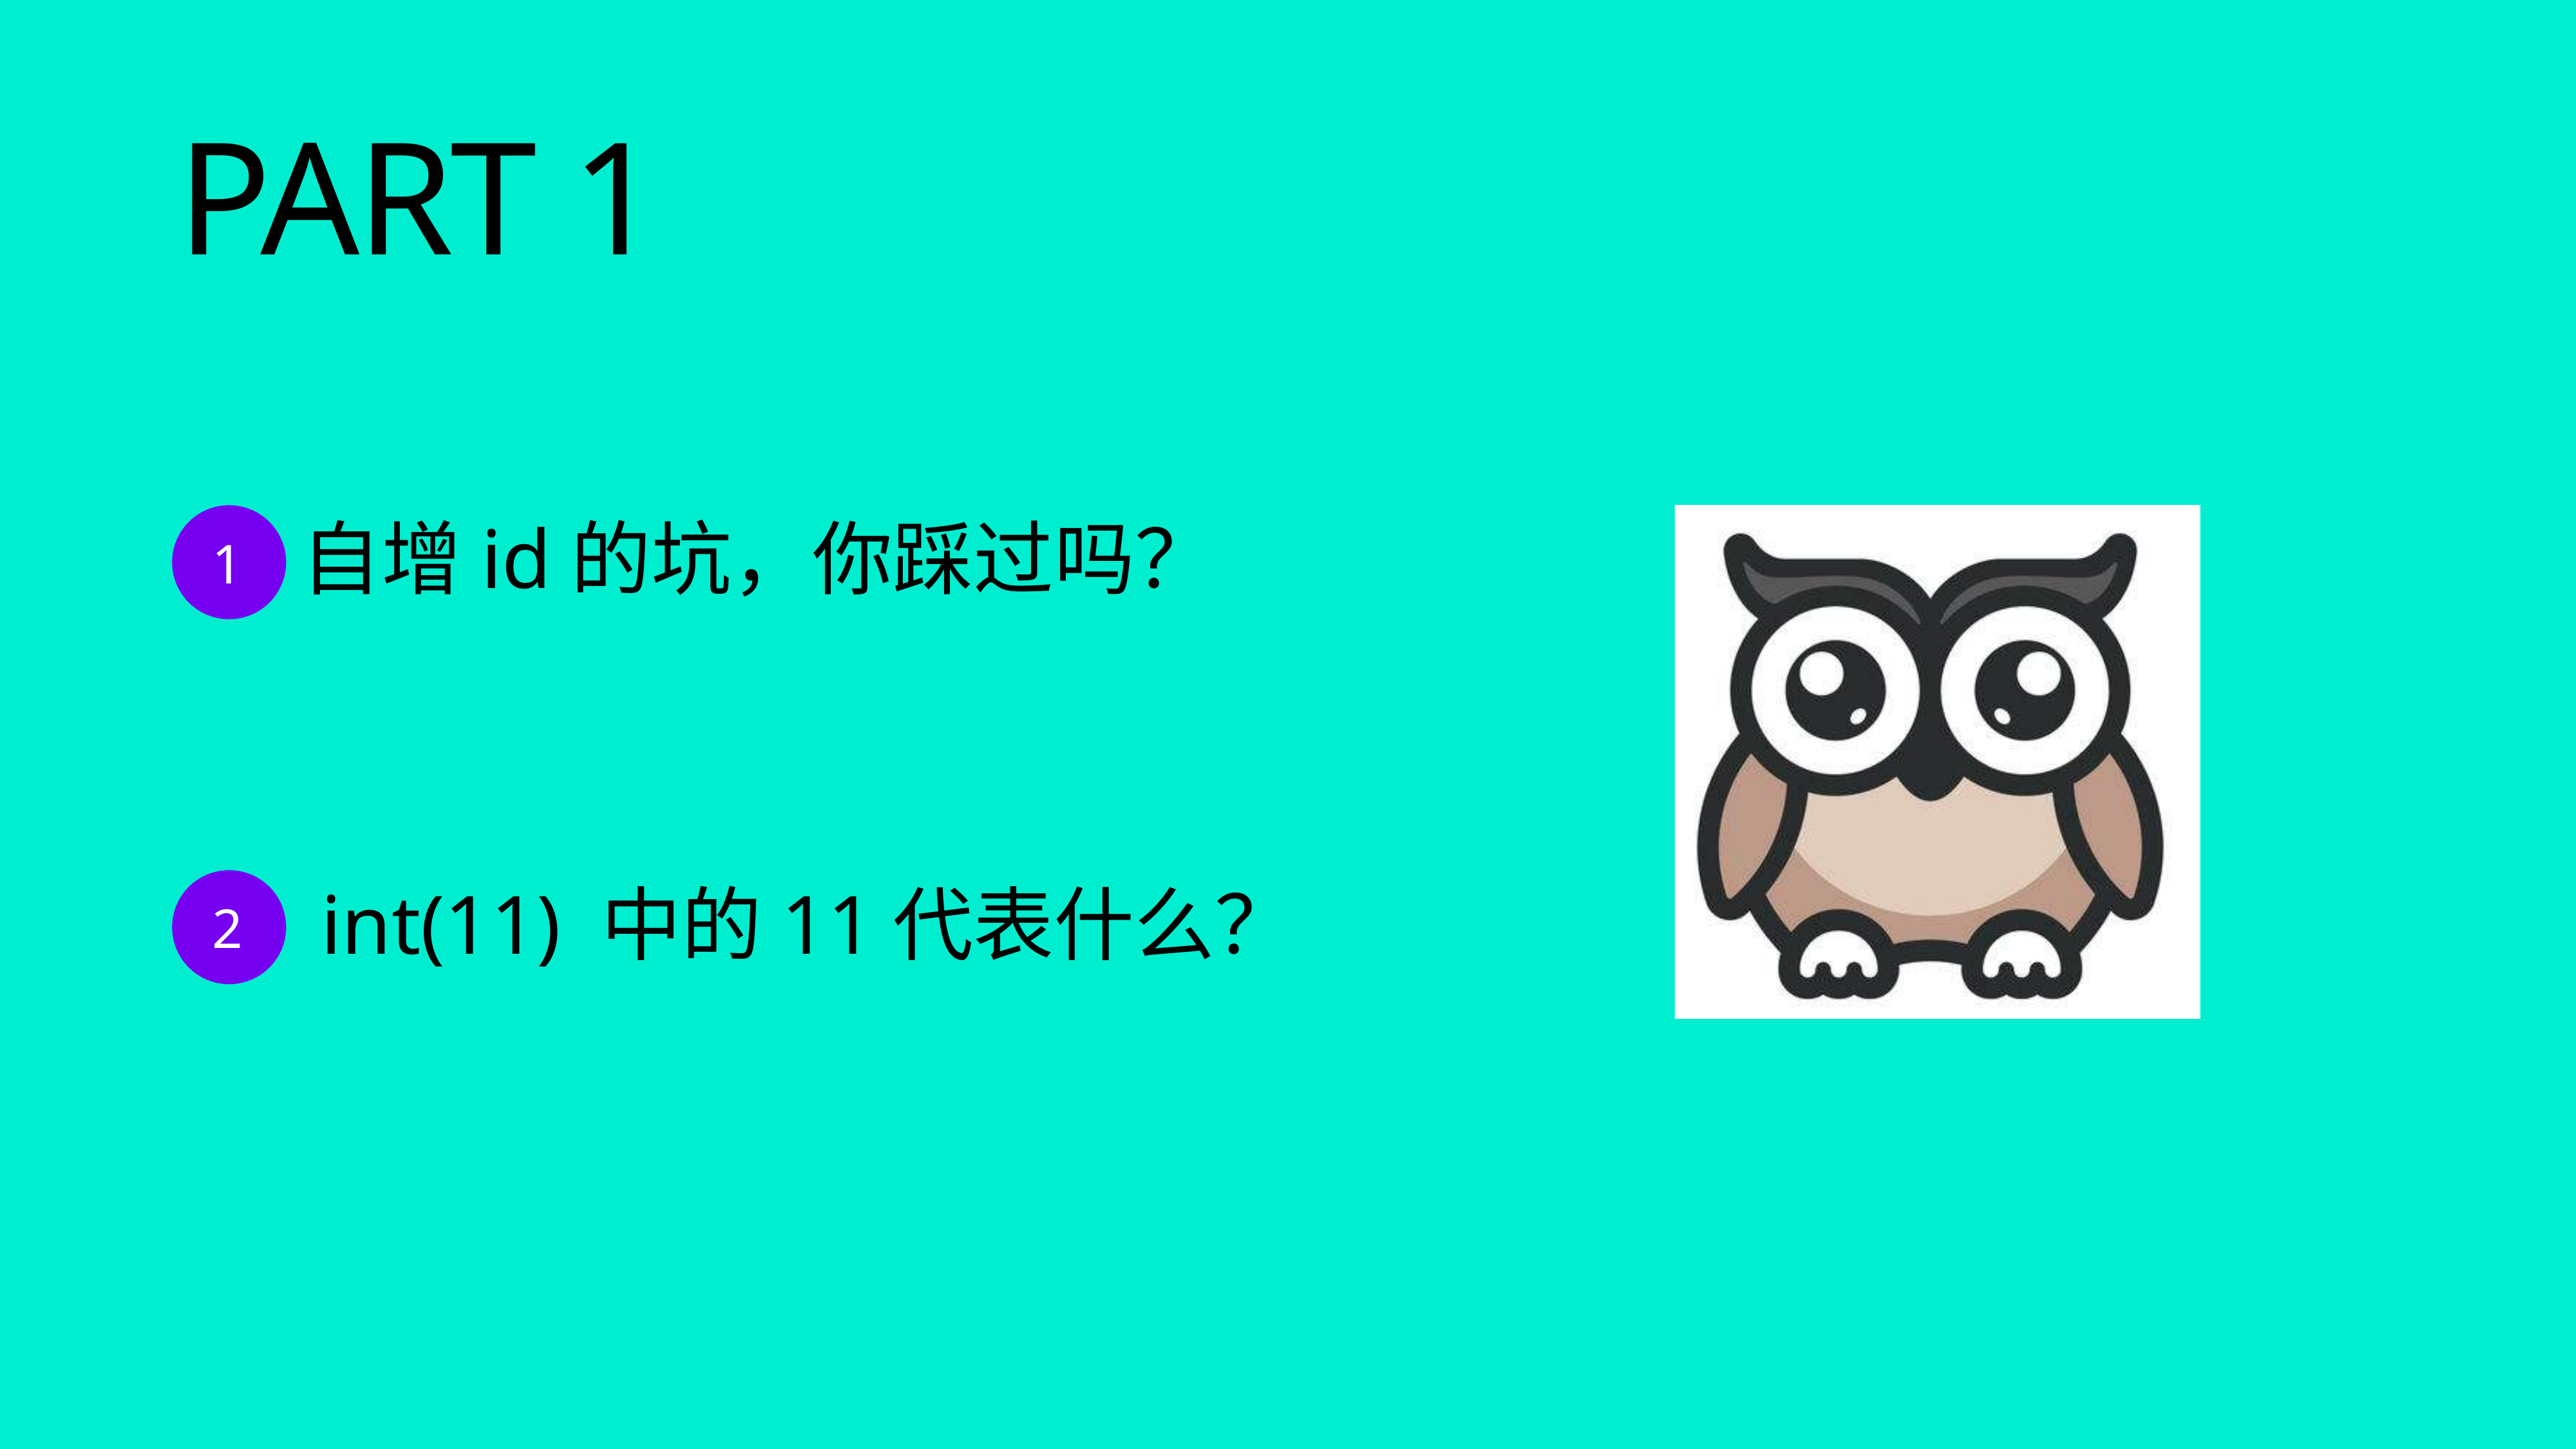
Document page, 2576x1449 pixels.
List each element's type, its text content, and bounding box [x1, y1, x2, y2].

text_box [171, 869, 1475, 985]
picture [1674, 505, 2201, 1019]
text_box PART 1 [172, 115, 1853, 294]
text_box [171, 505, 1201, 620]
